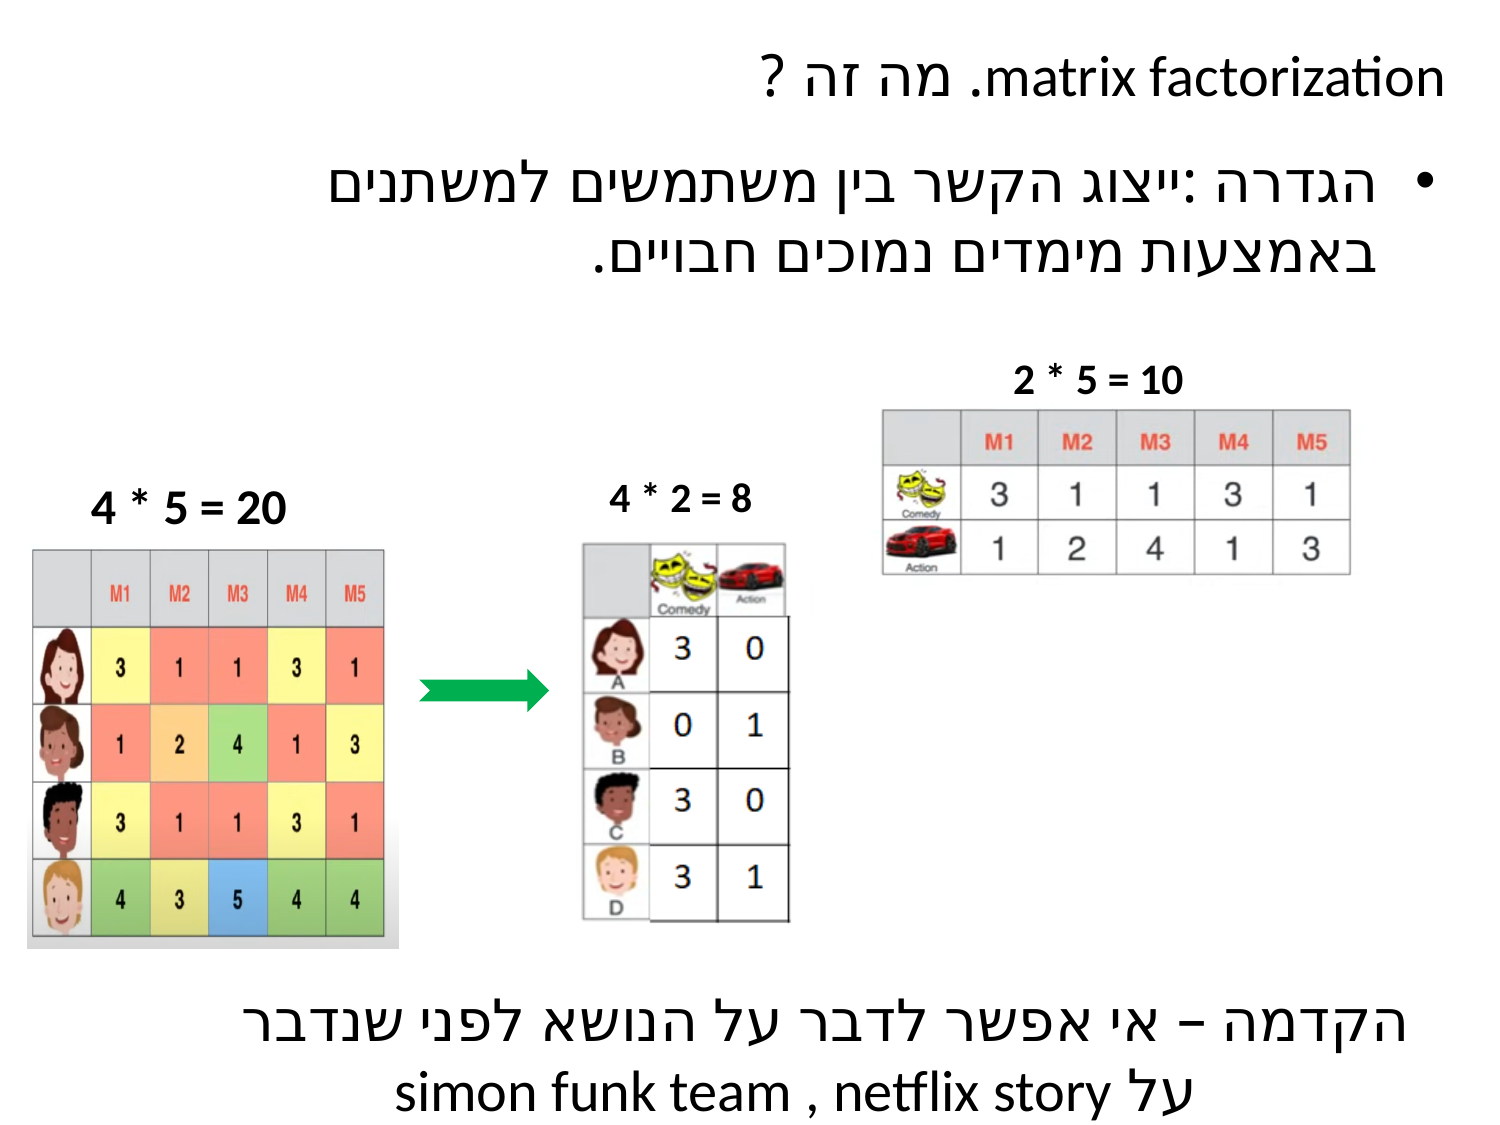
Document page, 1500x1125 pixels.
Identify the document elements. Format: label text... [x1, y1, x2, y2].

picture [867, 403, 1386, 586]
text_box 2 * 5 = 10 [998, 343, 1203, 402]
picture [27, 538, 399, 949]
text_box 4 * 5 = 20 [75, 466, 325, 537]
text_box 4 * 2 = 8 [594, 462, 800, 529]
text_box [417, 666, 552, 715]
text_box matrix factorization. מה זה ? [690, 30, 1461, 116]
list הגדרה :ייצוג הקשר בין משתמשים למשתנים באמצעות מימדים נמוכים חבויים. [100, 137, 1451, 426]
picture [568, 530, 813, 935]
text_box הקדמה – אי אפשר לדבר על הנושא לפני שנדבר על simon funk team , netflix story [76, 975, 1425, 1125]
